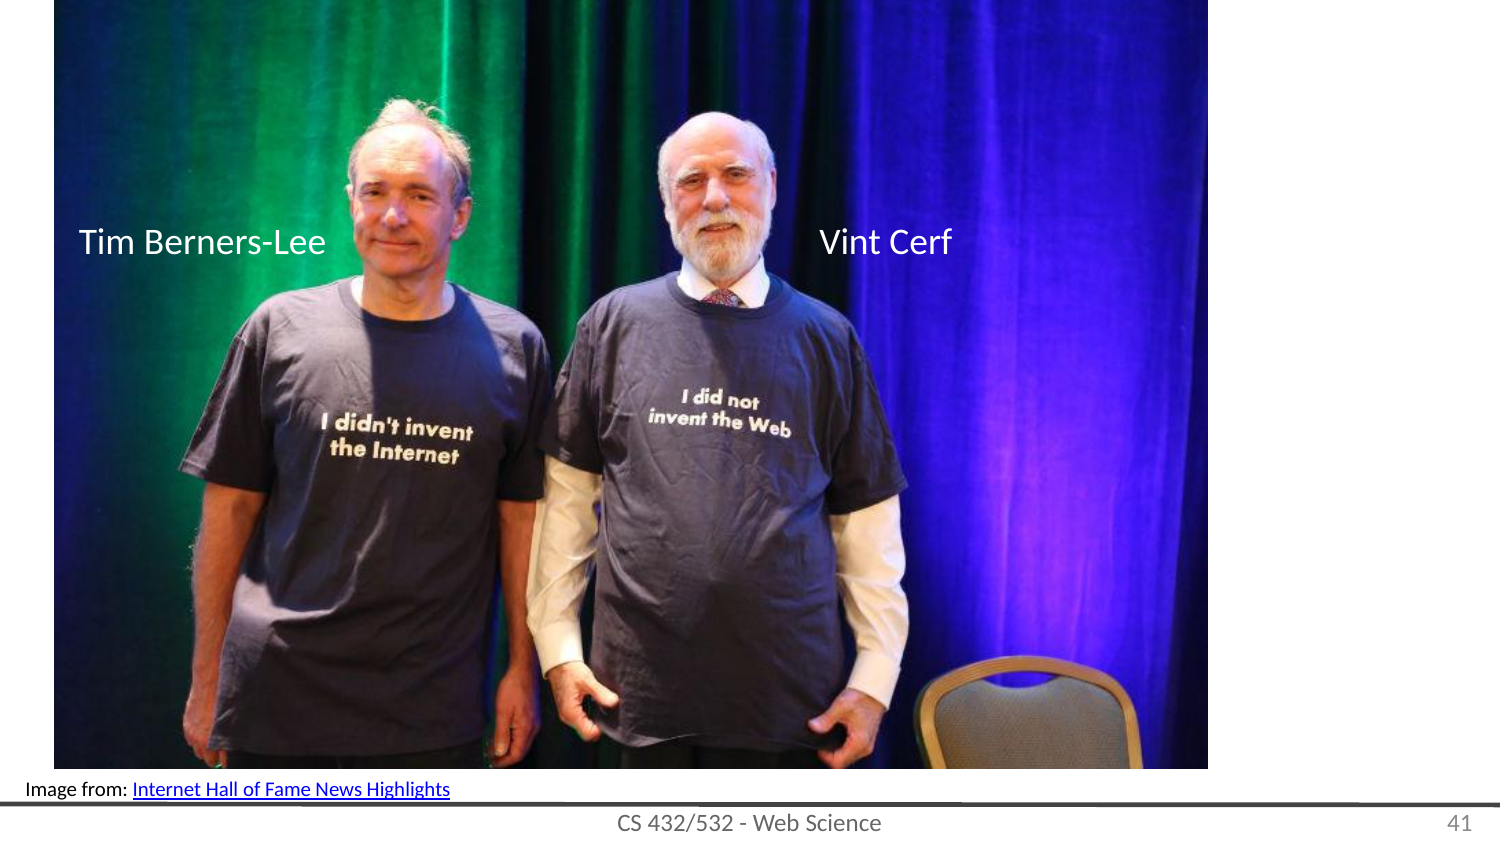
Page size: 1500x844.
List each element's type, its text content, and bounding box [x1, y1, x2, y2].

text_box Image from: Internet Hall of Fame News Highlights [10, 768, 886, 799]
picture [54, 0, 1208, 769]
slide_number ‹#› [1137, 798, 1488, 844]
